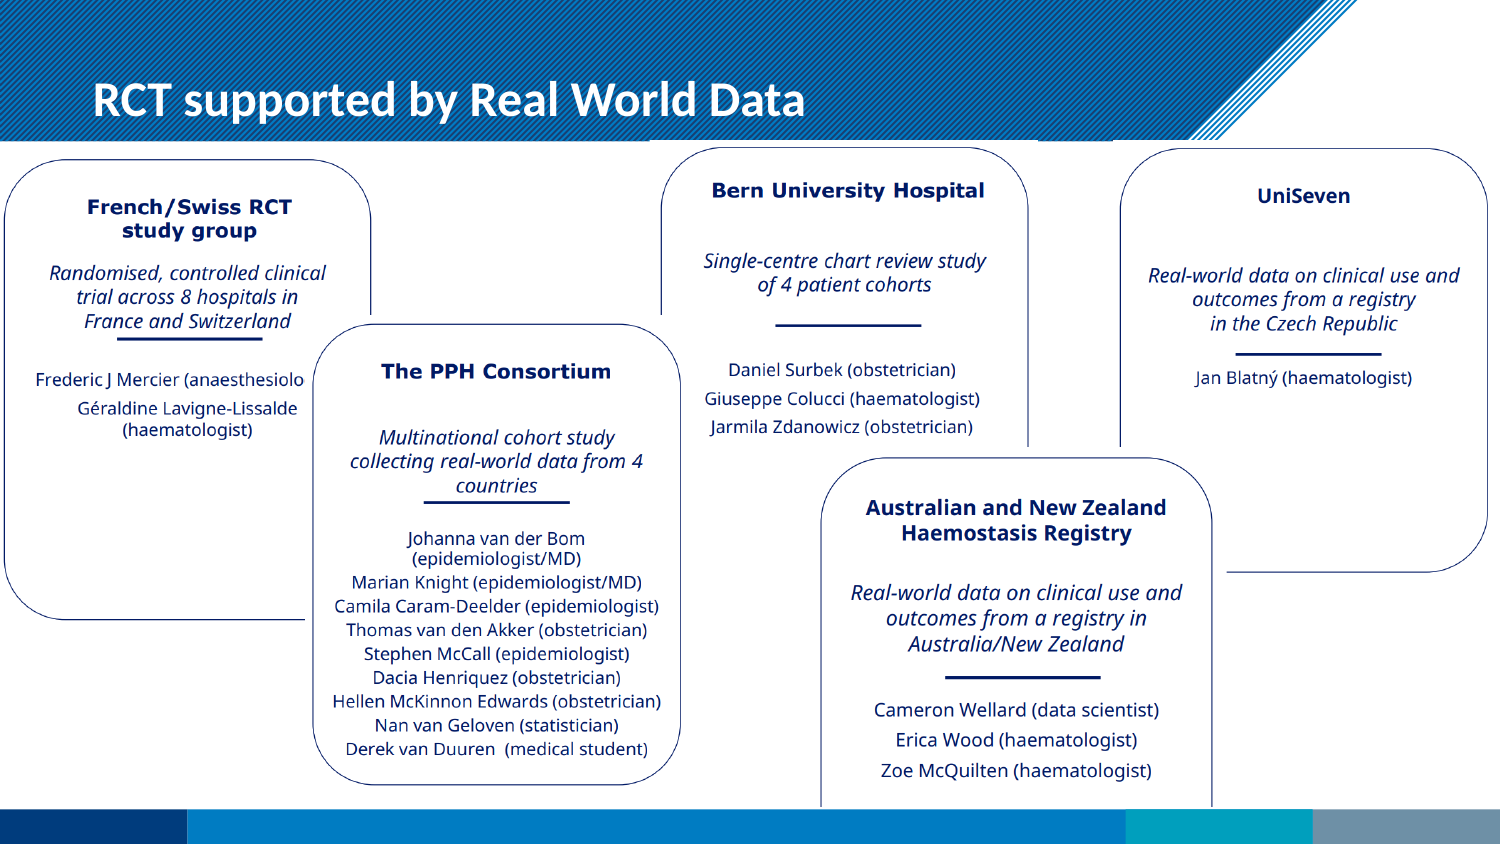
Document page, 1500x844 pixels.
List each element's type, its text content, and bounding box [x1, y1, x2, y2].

picture [0, 0, 1500, 809]
title RCT supported by Real World Data [92, 0, 1180, 141]
